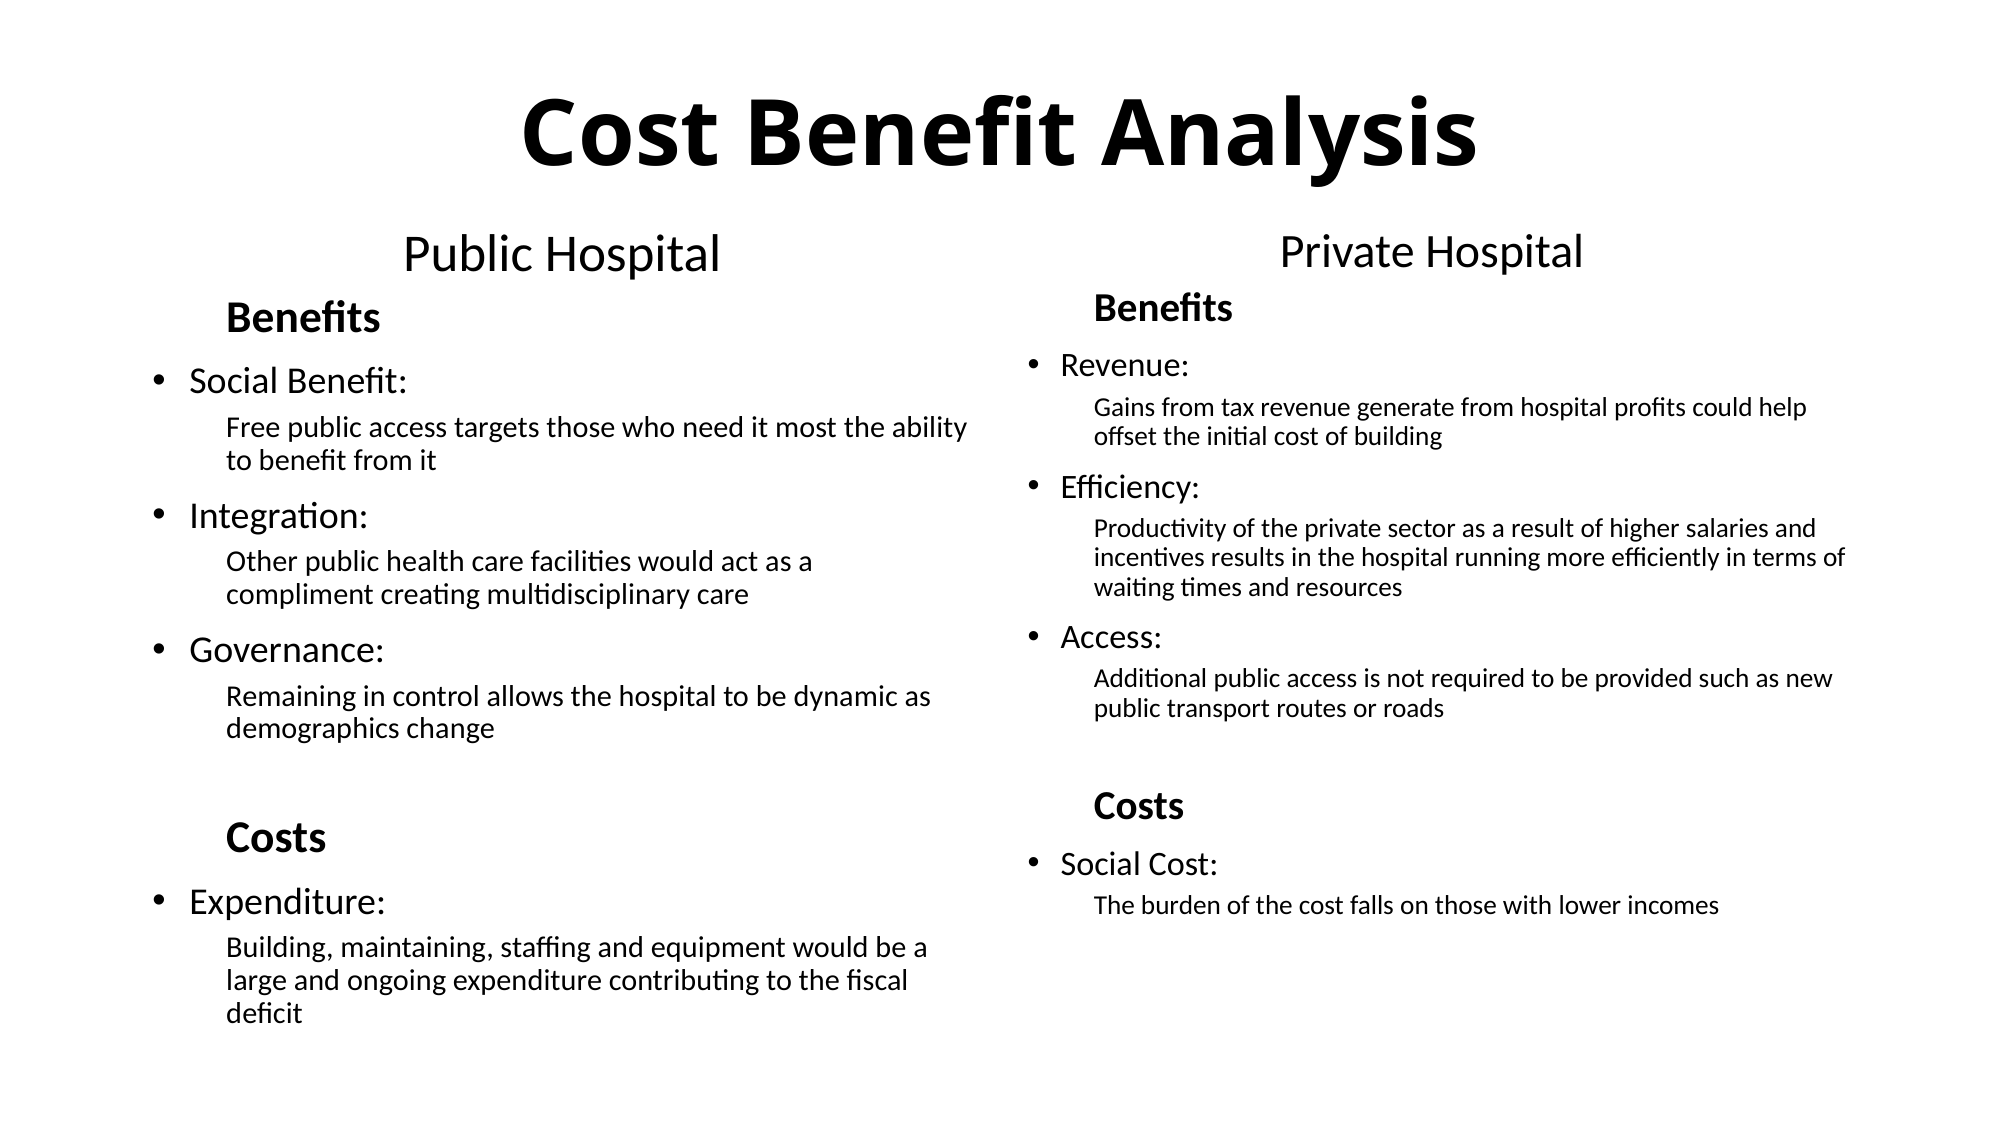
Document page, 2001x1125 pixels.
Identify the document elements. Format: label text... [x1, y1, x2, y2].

list Public Hospital Benefits Social Benefit: Free public access targets those who need it most the ability to benefit from it Integration: Other public health care facilities would act as a compliment creating multidisciplinary care Governance: Remaining in control allows the hospital to be dynamic as demographics change Costs Expenditure: Building, maintaining, staffing and equipment would be a large and ongoing expenditure contributing to the fiscal deficit [137, 218, 988, 1045]
list Private Hospital Benefits Revenue: Gains from tax revenue generate from hospital profits could help offset the initial cost of building Efficiency: Productivity of the private sector as a result of higher salaries and incentives results in the hospital running more efficiently in terms of waiting times and resources Access: Additional public access is not required to be provided such as new public transport routes or roads Costs Social Cost: The burden of the cost falls on those with lower incomes [1012, 218, 1863, 933]
title Cost Benefit Analysis [137, 53, 1863, 219]
